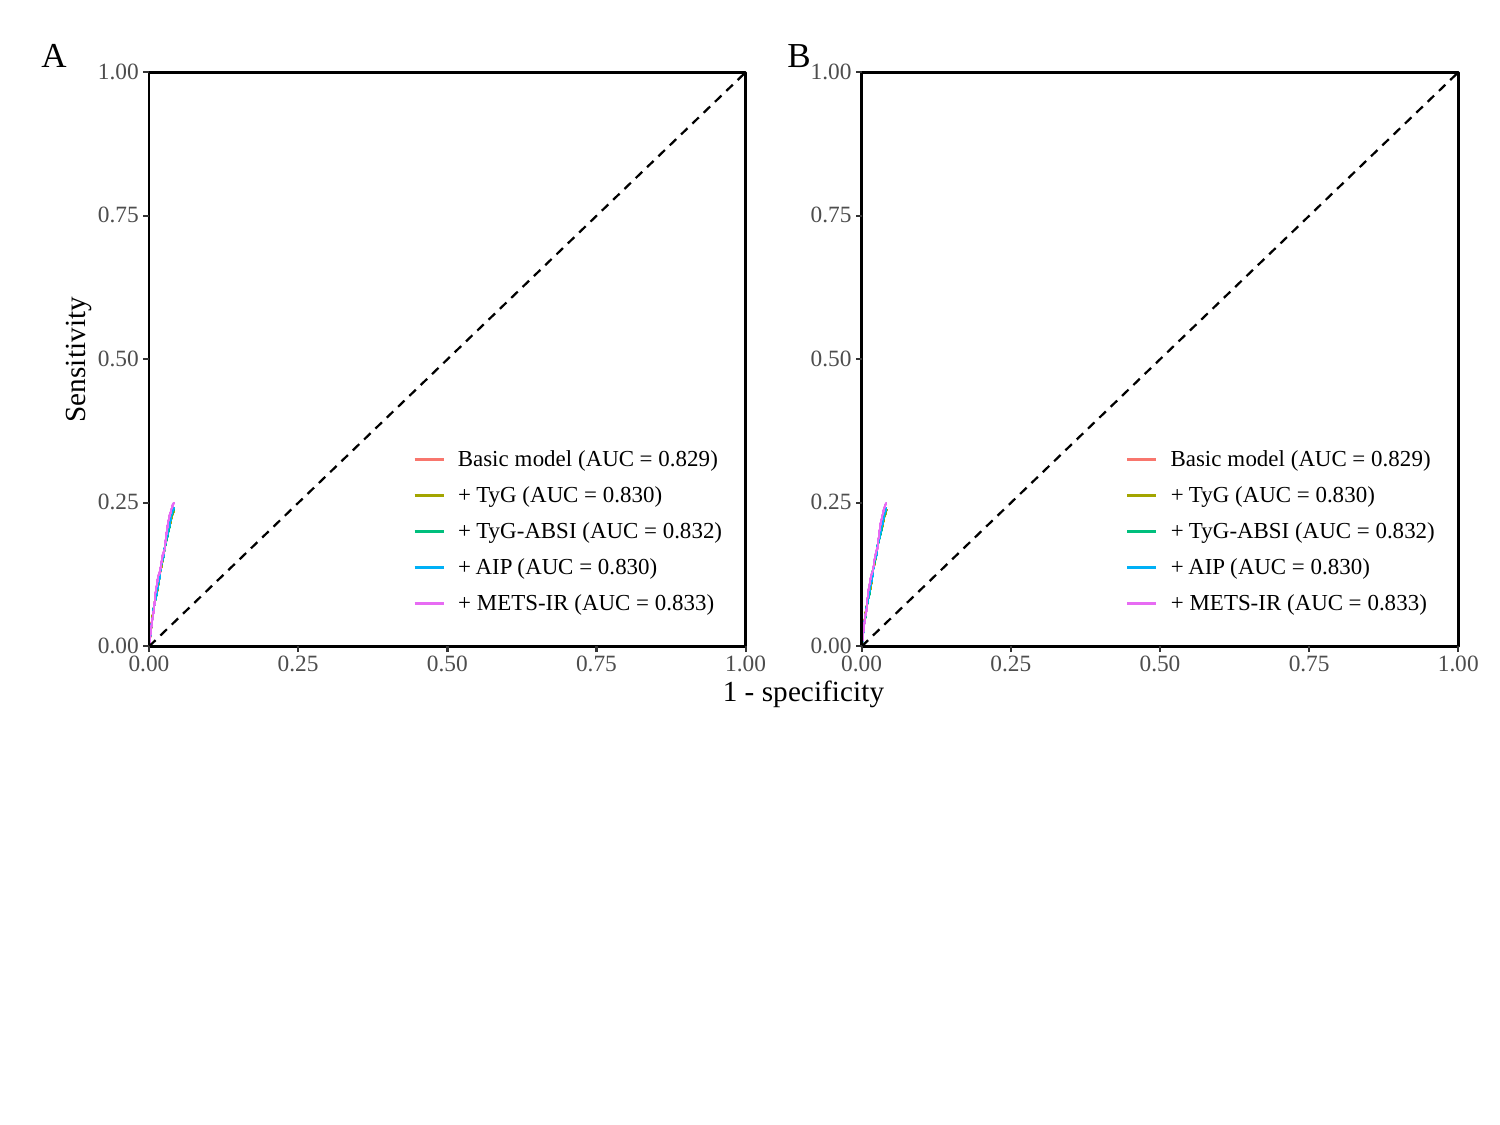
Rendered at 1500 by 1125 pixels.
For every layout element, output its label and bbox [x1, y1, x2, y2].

text_box [0, 0, 1500, 751]
